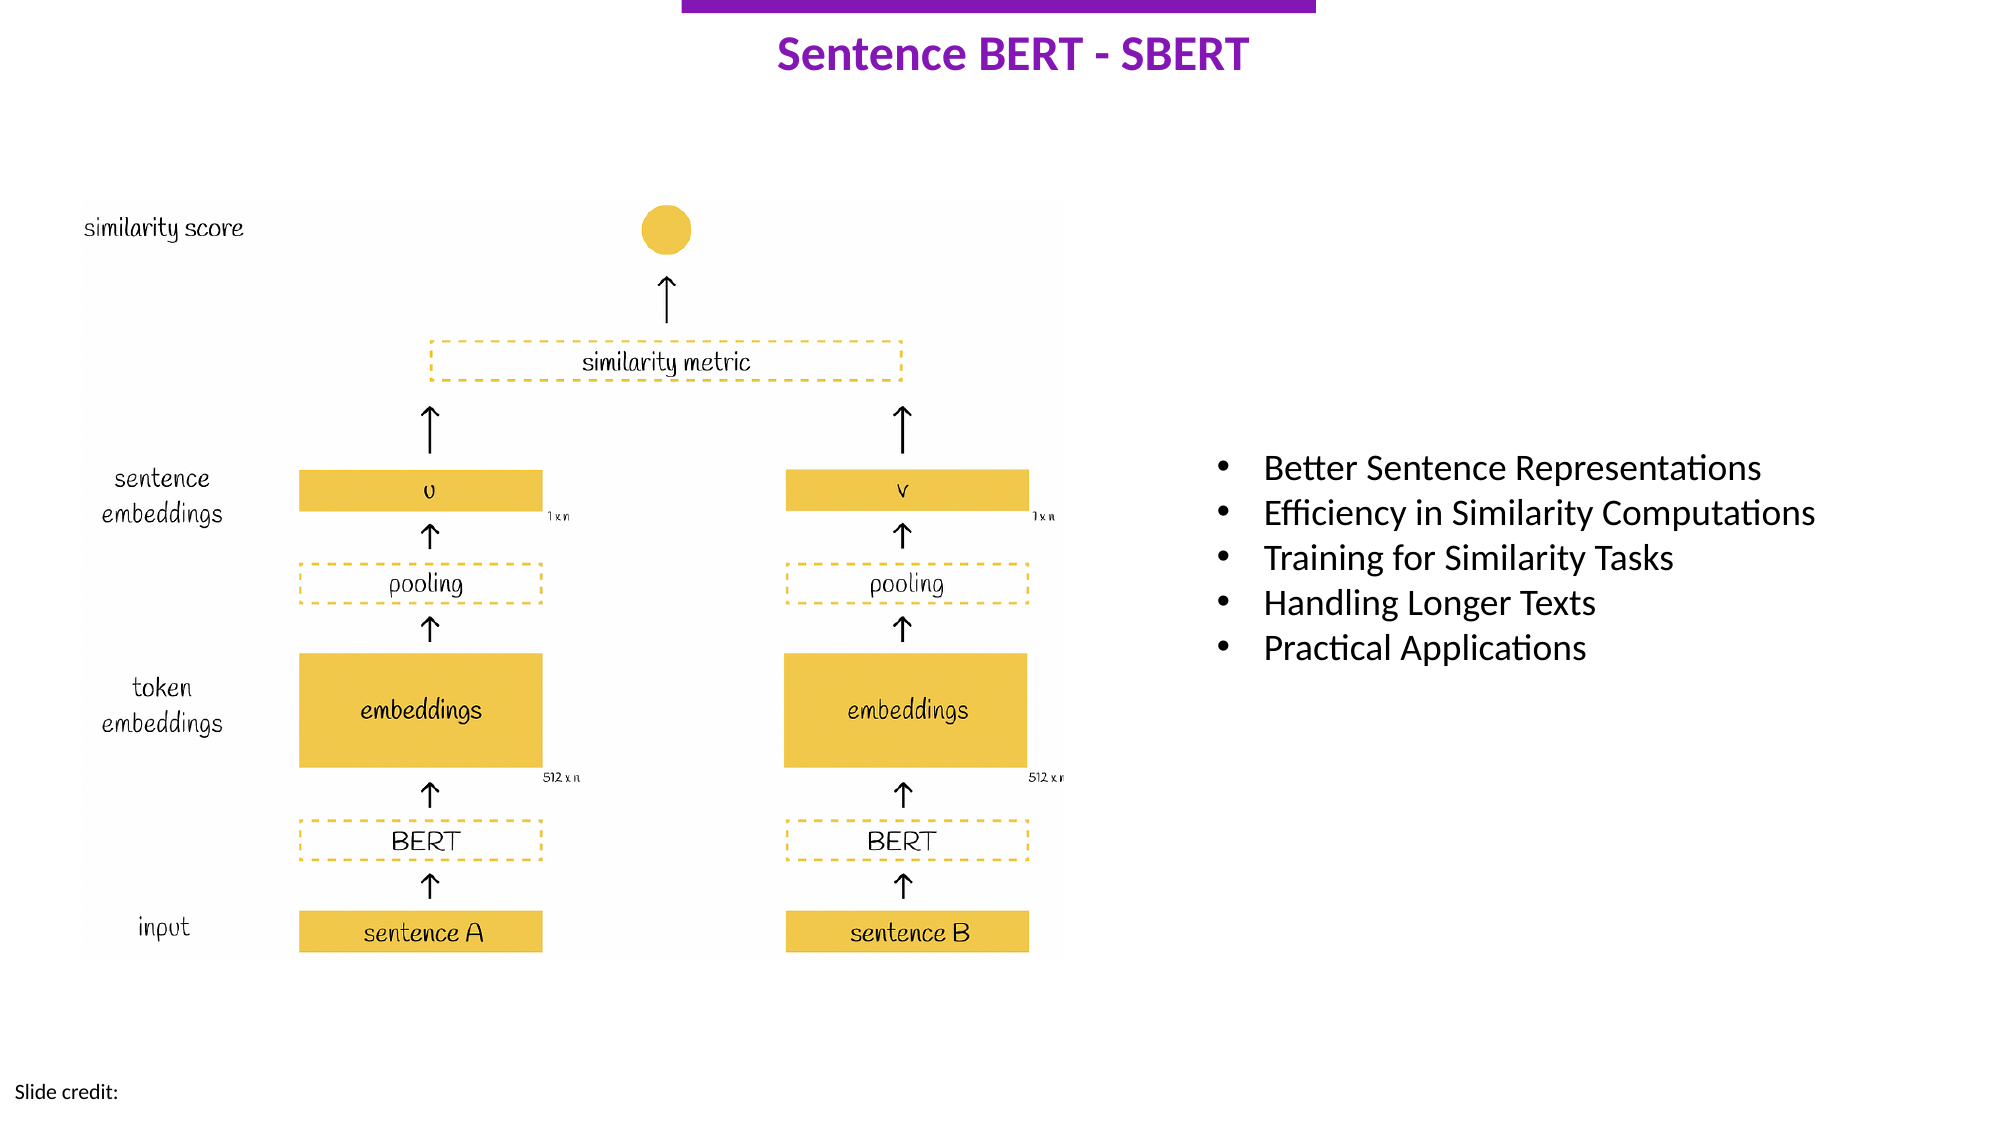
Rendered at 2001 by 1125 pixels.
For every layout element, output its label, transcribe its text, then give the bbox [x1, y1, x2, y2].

text_box Slide credit: [0, 1070, 1203, 1112]
text_box Sentence BERT - SBERT [593, 13, 1435, 89]
text_box [681, 0, 1317, 13]
picture [81, 199, 1064, 960]
text_box Better Sentence Representations Efficiency in Similarity Computations Training for Similarity Tasks Handling Longer Texts Practical Applications [1202, 435, 1857, 721]
